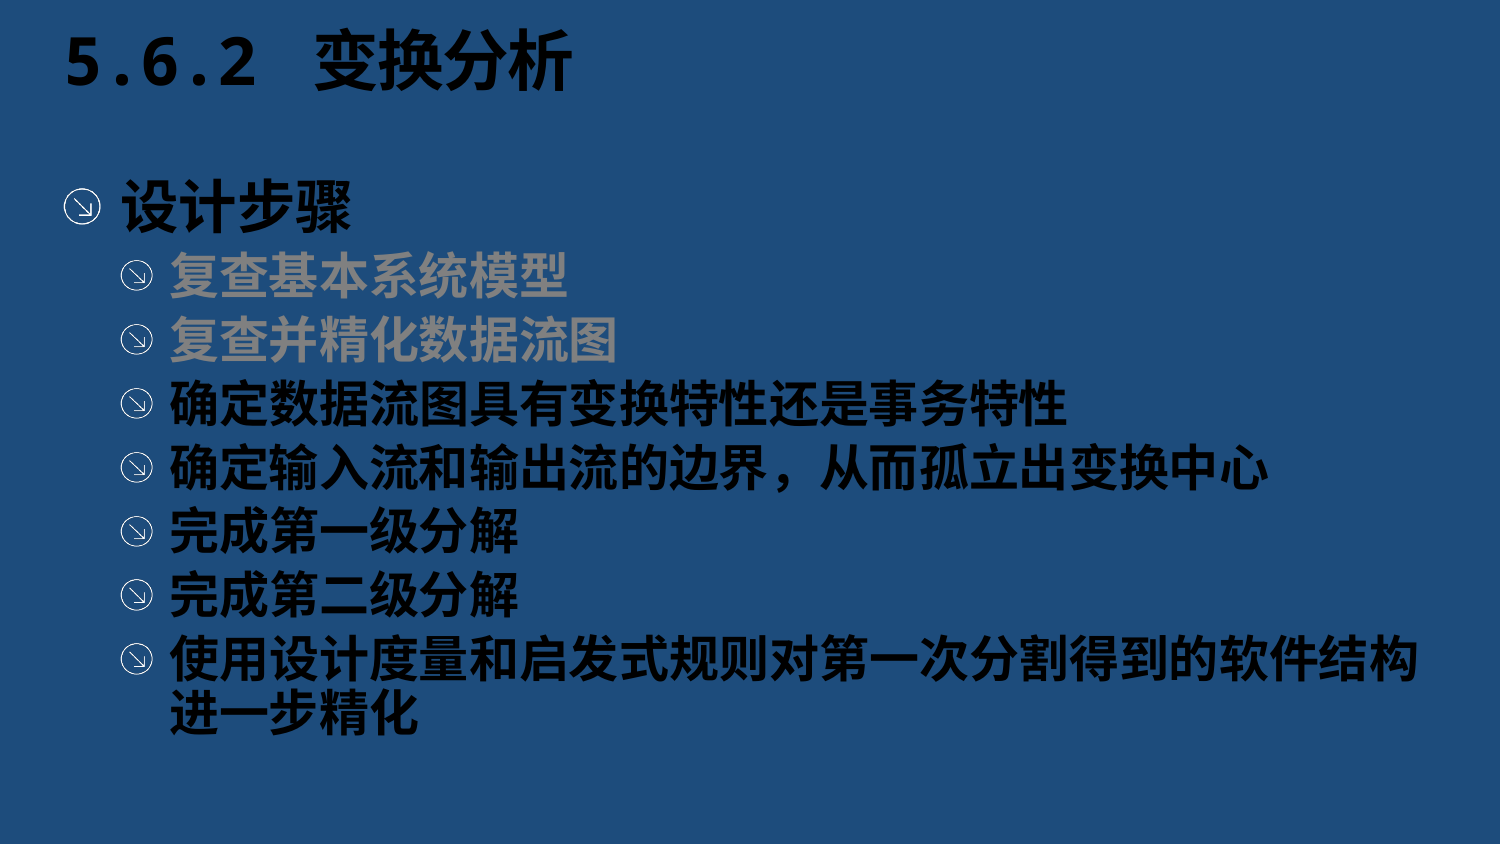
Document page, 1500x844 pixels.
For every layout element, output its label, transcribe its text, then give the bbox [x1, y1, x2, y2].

picture [120, 259, 153, 291]
picture [63, 187, 101, 225]
list 设计步骤 复查基本系统模型 复查并精化数据流图 确定数据流图具有变换特性还是事务特性 确定输入流和输出流的边界，从而孤立出变换中心 完成第一级分解 完成第二级分解 使用设计度量和启发式规则对第一次分割得到的软件结构进一步精化 [63, 178, 1436, 763]
picture [120, 515, 153, 547]
picture [120, 387, 153, 419]
picture [120, 642, 153, 675]
picture [120, 451, 153, 483]
title 5.6.2 变换分析 [63, 28, 1436, 101]
picture [120, 578, 153, 611]
picture [120, 323, 153, 355]
